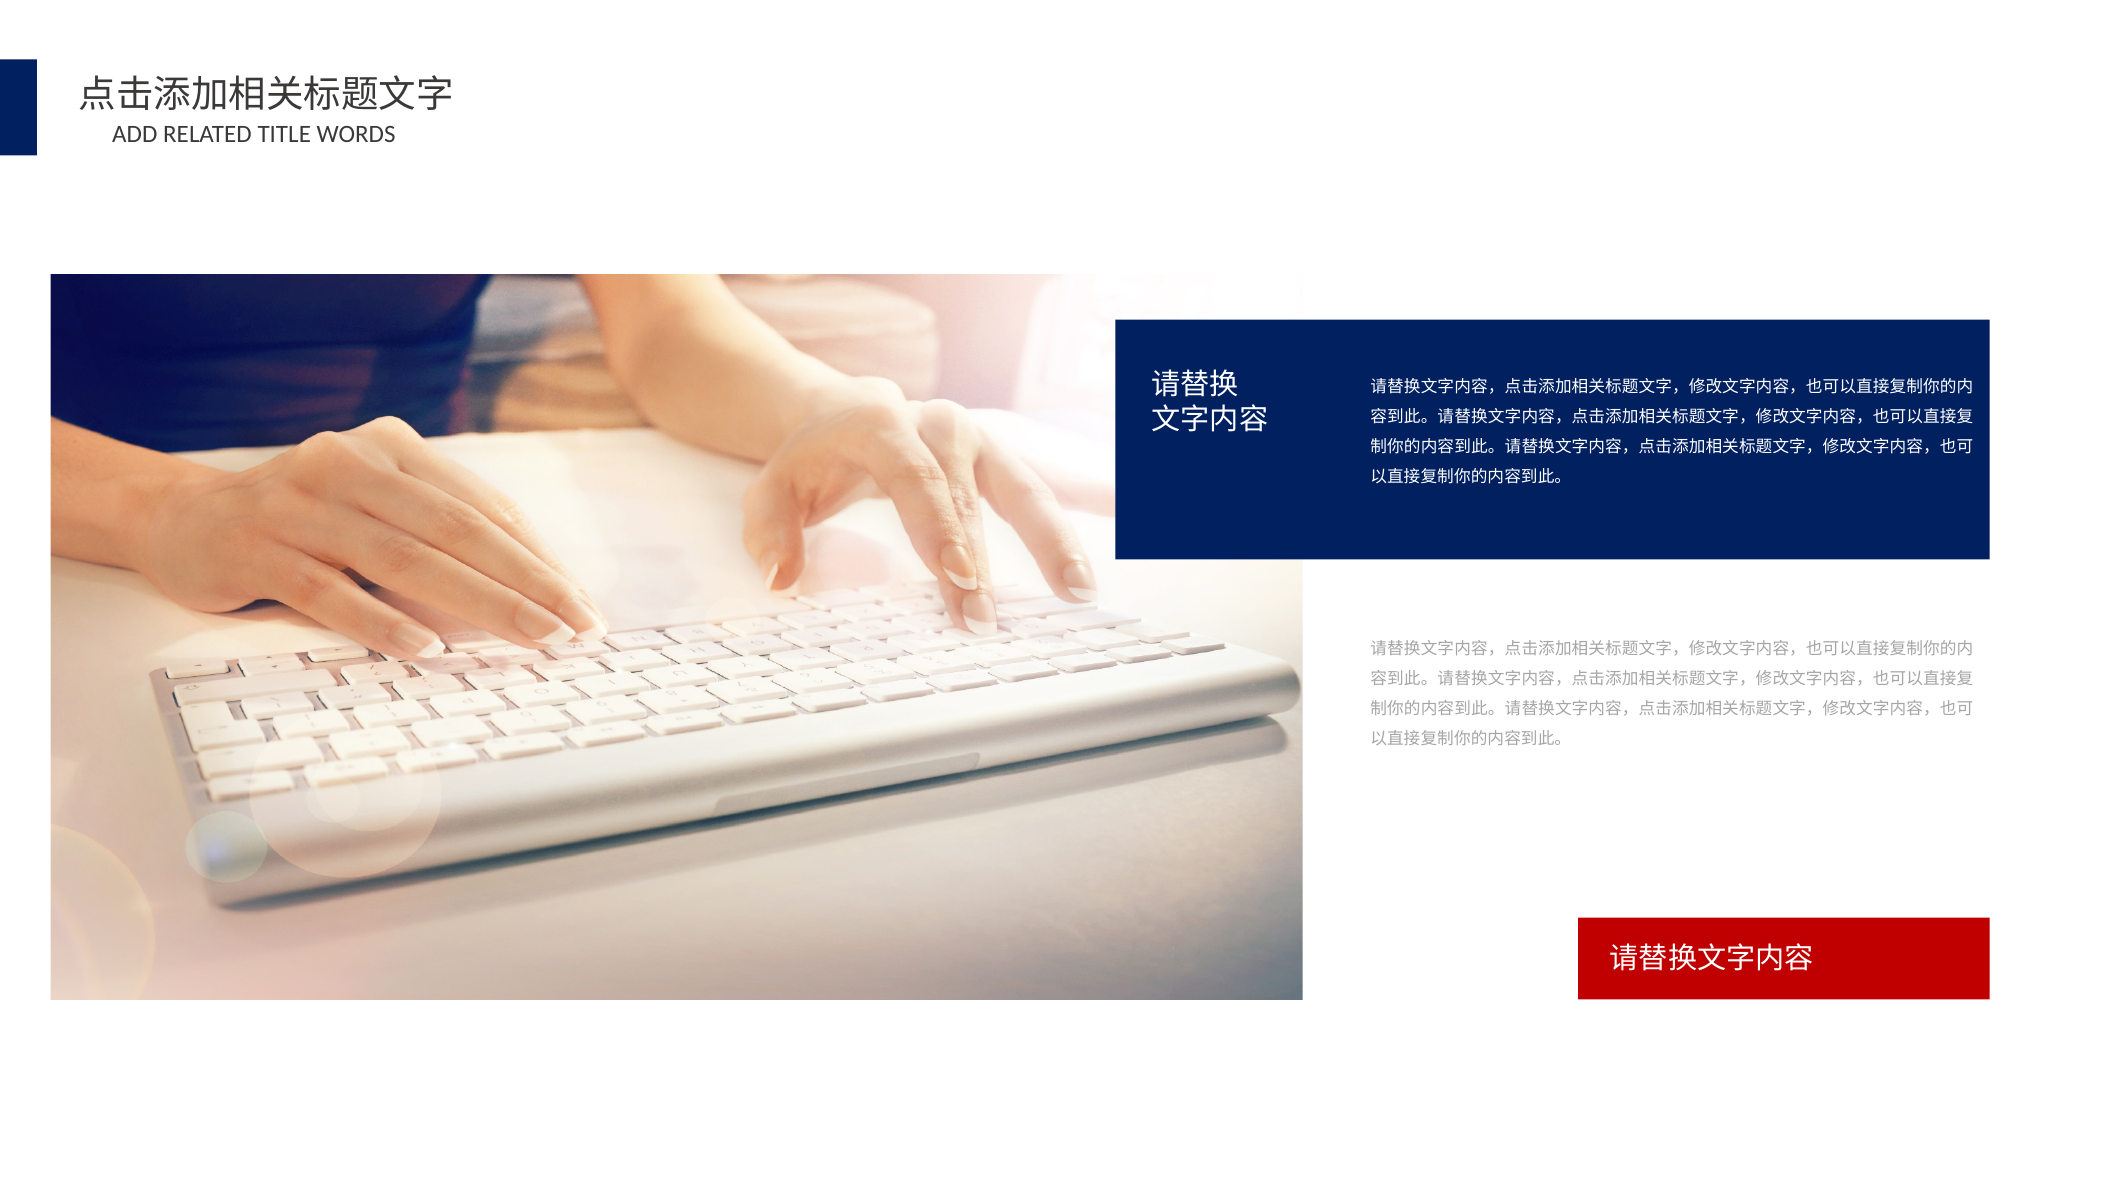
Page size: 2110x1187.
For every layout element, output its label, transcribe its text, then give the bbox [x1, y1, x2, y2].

text_box 请替换文字内容，点击添加相关标题文字，修改文字内容，也可以直接复制你的内容到此。请替换文字内容，点击添加相关标题文字，修改文字内容，也可以直接复制你的内容到此。请替换文字内容，点击添加相关标题文字，修改文字内容，也可以直接复制你的内容到此。 [1354, 357, 1990, 551]
text_box [50, 273, 1304, 1000]
text_box 请替换文字内容 [1593, 931, 1858, 983]
text_box 点击添加相关标题文字 [62, 61, 470, 123]
text_box ADD RELATED TITLE WORDS [96, 109, 413, 156]
text_box [1114, 319, 1991, 561]
text_box 请替换文字内容，点击添加相关标题文字，修改文字内容，也可以直接复制你的内容到此。请替换文字内容，点击添加相关标题文字，修改文字内容，也可以直接复制你的内容到此。请替换文字内容，点击添加相关标题文字，修改文字内容，也可以直接复制你的内容到此。 [1354, 620, 1990, 814]
text_box 请替换 文字内容 [1135, 357, 1315, 455]
text_box [1577, 917, 1991, 1000]
